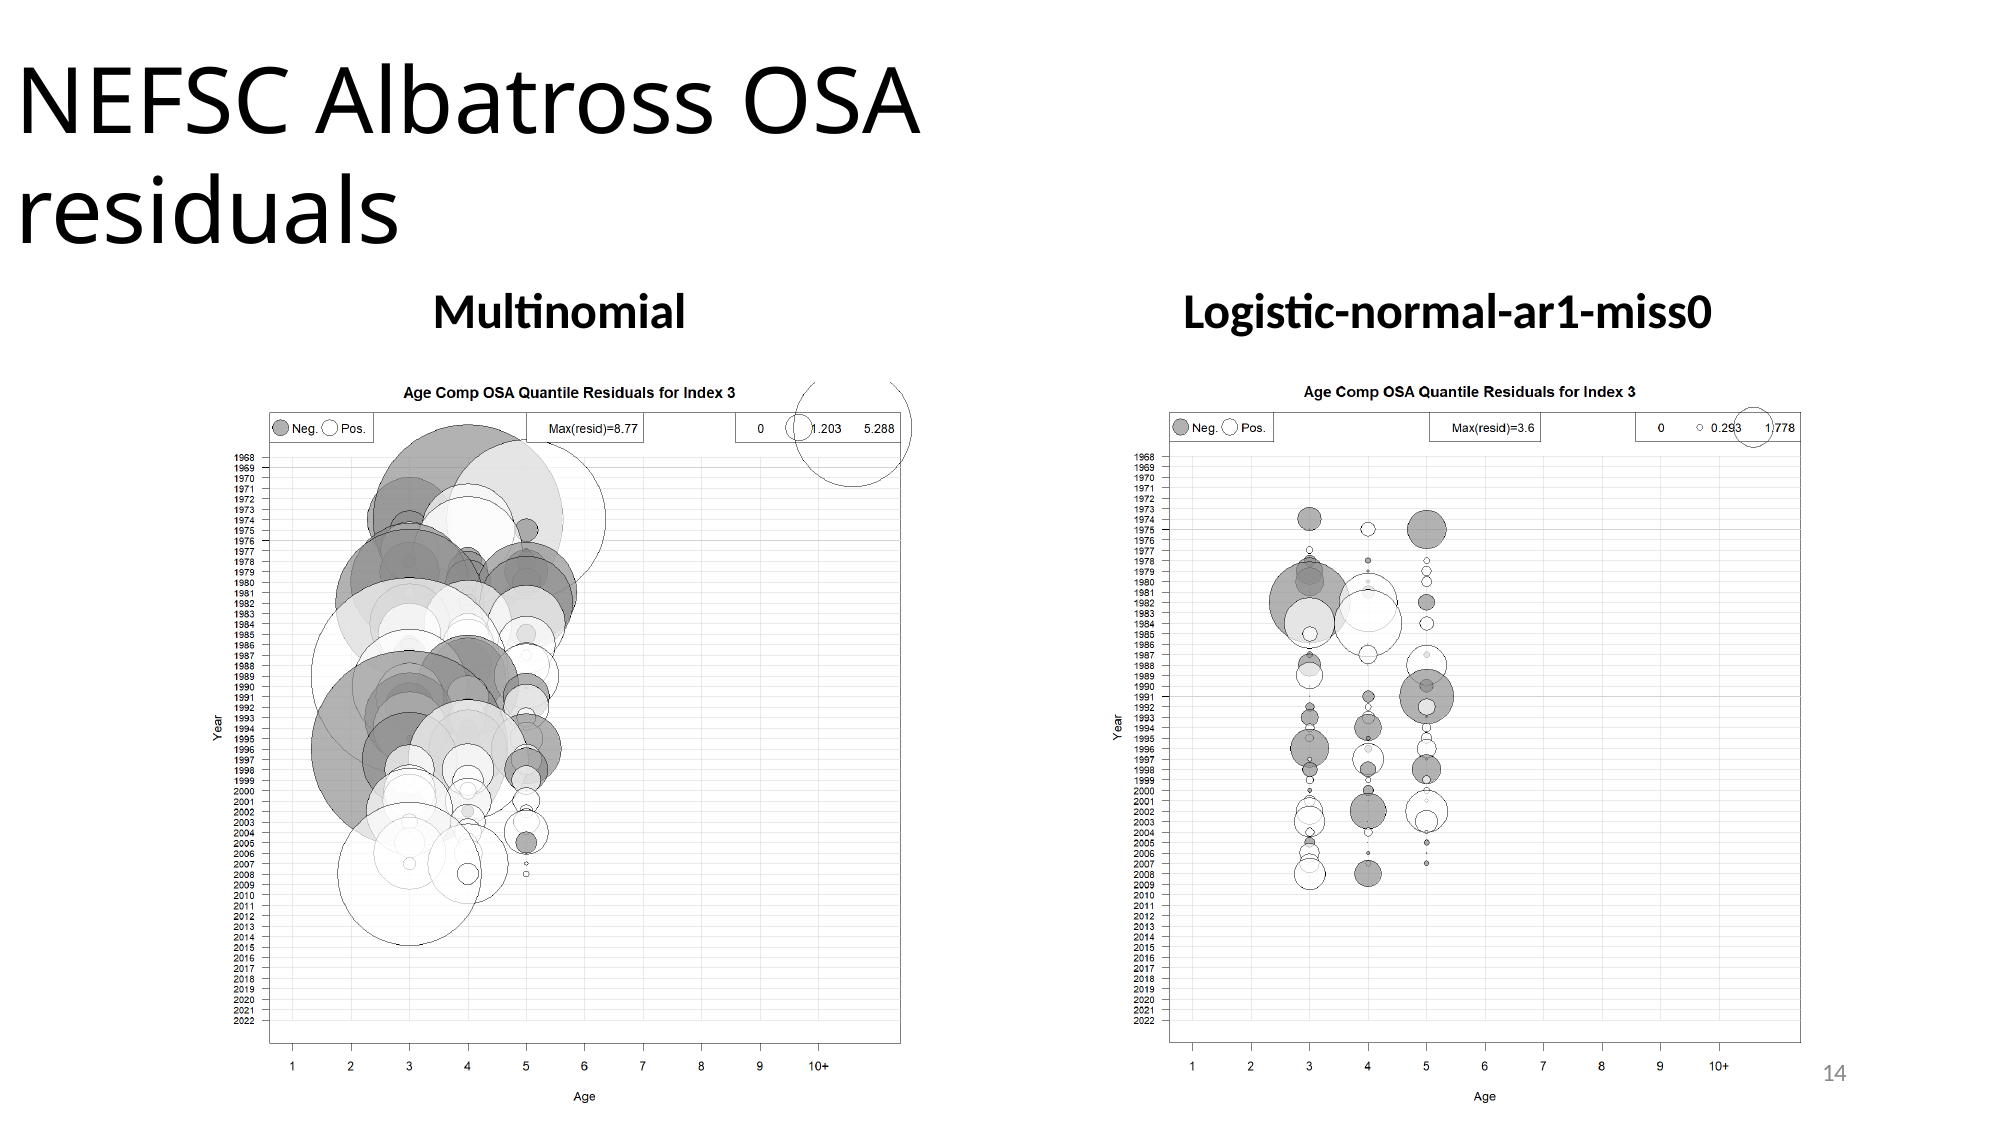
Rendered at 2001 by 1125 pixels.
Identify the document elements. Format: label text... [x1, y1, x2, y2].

slide_number 14 [1815, 1060, 1856, 1125]
picture [1112, 386, 1801, 1103]
text_box Logistic-normal-ar1-miss0 [1181, 276, 1721, 339]
picture [212, 381, 912, 1103]
title NEFSC Albatross OSA residuals [13, 40, 1134, 263]
text_box Multinomial [430, 276, 691, 339]
